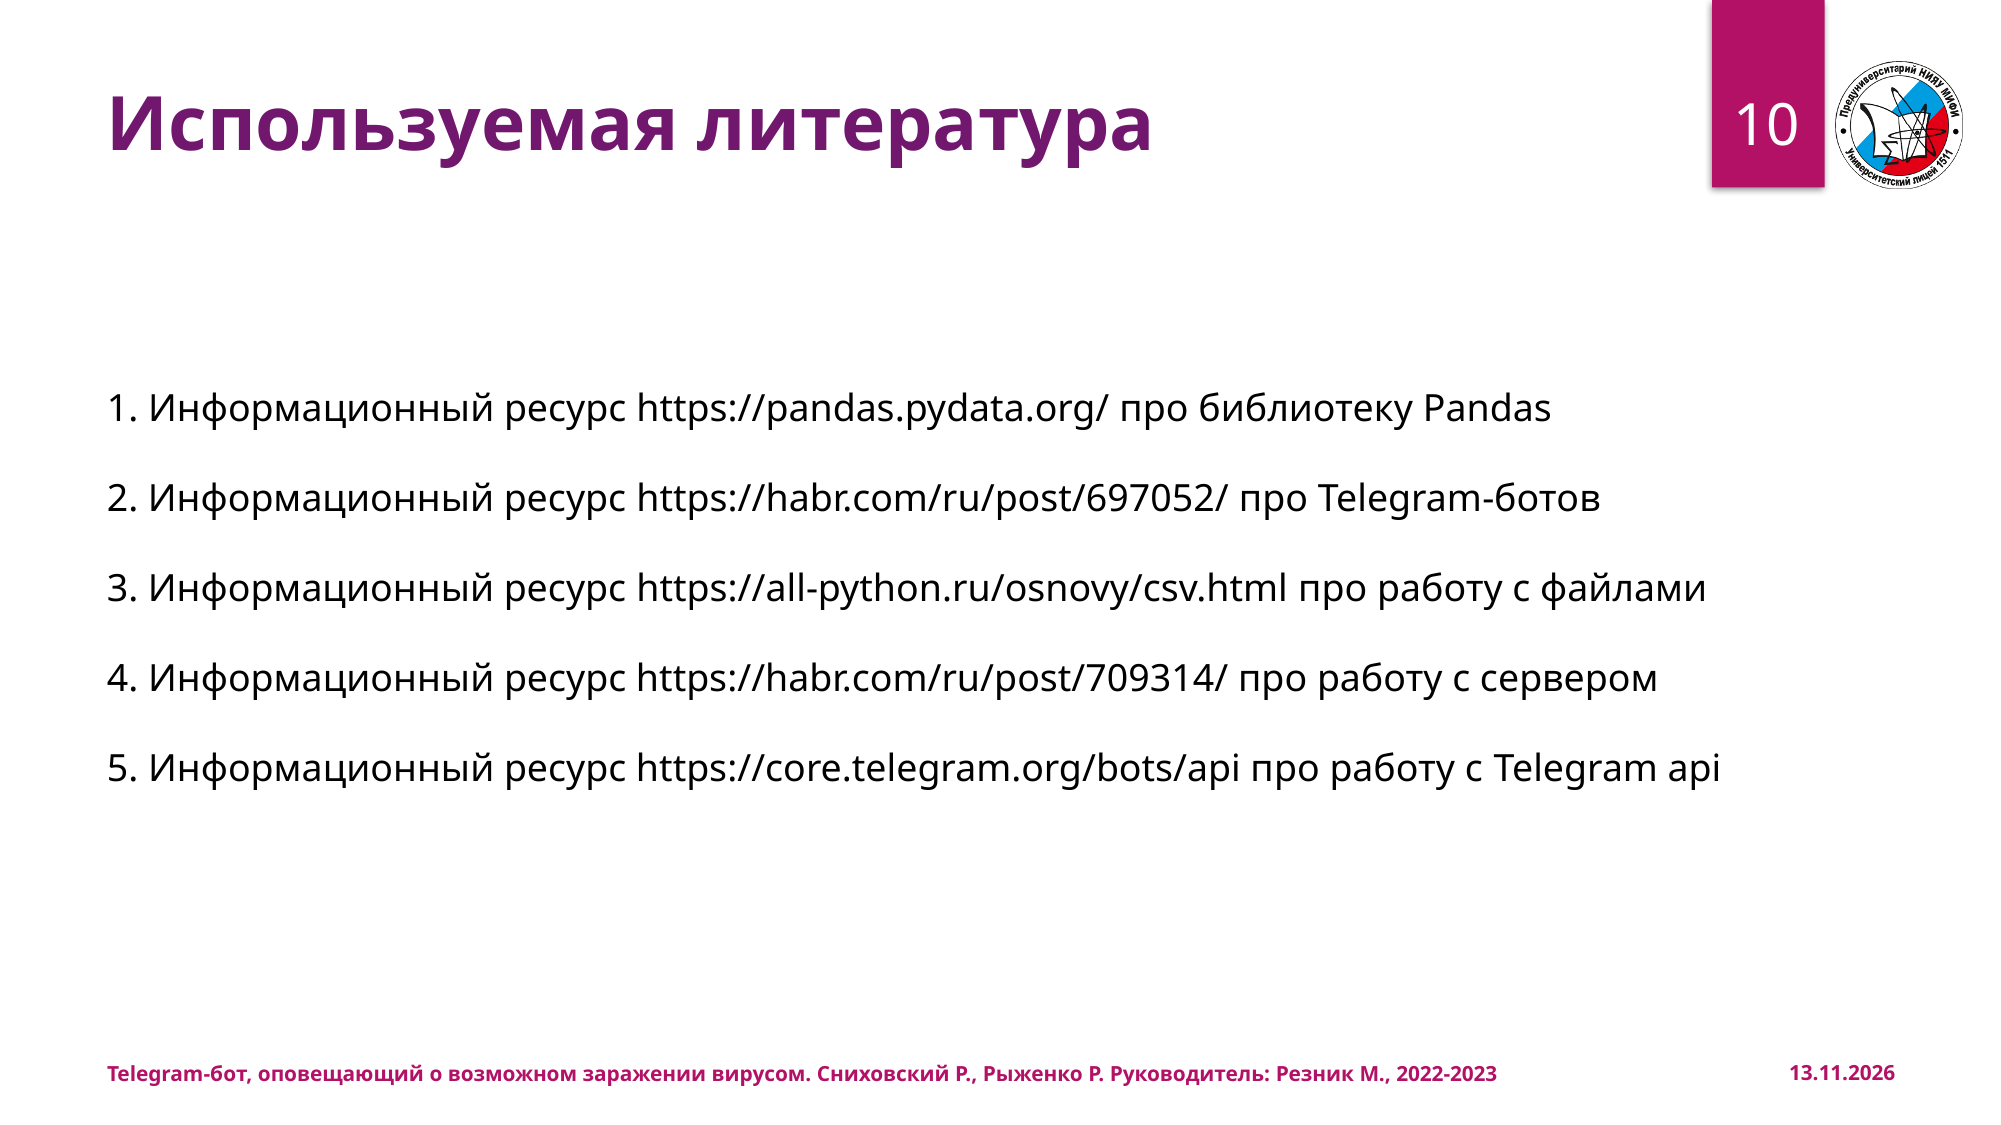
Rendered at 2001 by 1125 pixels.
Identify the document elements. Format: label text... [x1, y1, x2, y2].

footer Telegram-бот, оповещающий о возможном заражении вирусом. Сниховский Р., Рыженко Р. Руководитель: Резник М., 2022-2023 [92, 1048, 1748, 1099]
text_box Используемая литература [92, 68, 1699, 189]
text_box 1. Информационный ресурс https://pandas.pydata.org/ про библиотеку Pandas 2. Информационный ресурс https://habr.com/ru/post/697052/ про Telegram-ботов 3. Информационный ресурс https://all-python.ru/osnovy/csv.html про работу с файлами 4. Информационный ресурс https://habr.com/ru/post/709314/ про работу с сервером 5. Информационный ресурс https://core.telegram.org/bots/api про работу с Telegram api [92, 331, 1876, 886]
slide_number 10 [1698, 48, 1836, 175]
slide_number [1748, 1048, 1911, 1099]
picture [1835, 61, 1963, 189]
